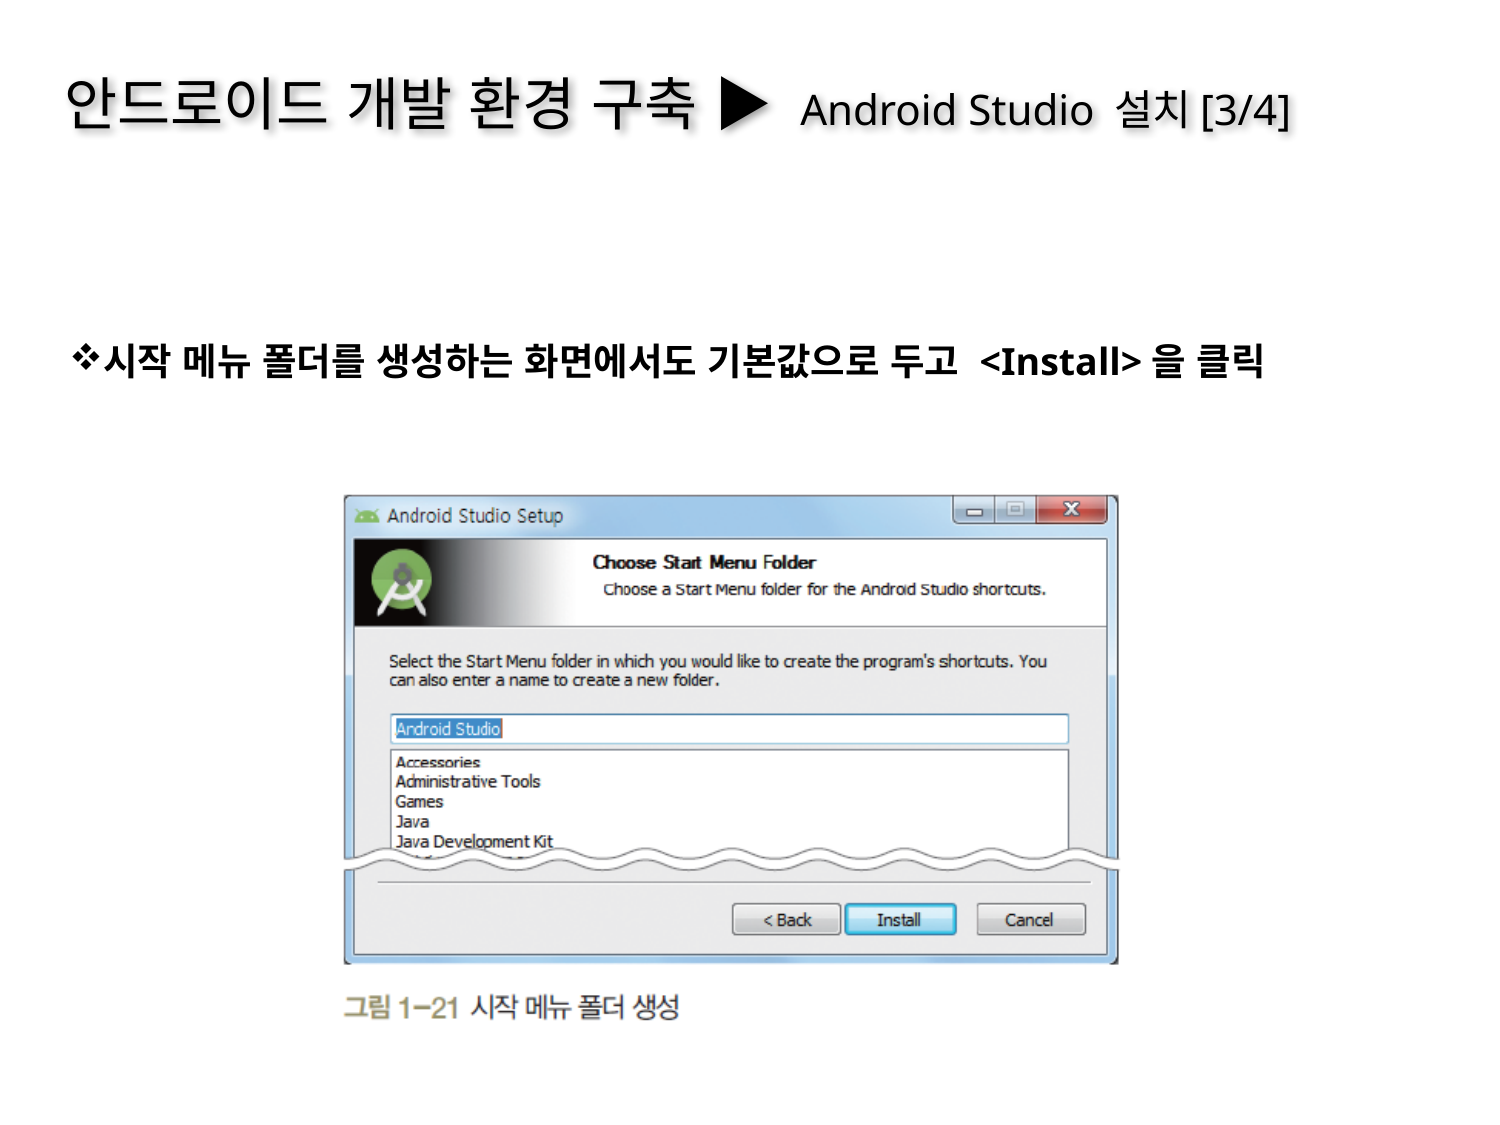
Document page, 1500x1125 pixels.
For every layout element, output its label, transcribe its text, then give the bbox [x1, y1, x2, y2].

list 시작 메뉴 폴더를 생성하는 화면에서도 기본값으로 두고 <Install>을 클릭 [54, 336, 1500, 1050]
title 안드로이드 개발 환경 구축 ▶ Android Studio 설치[3/4] [49, 54, 1500, 161]
picture [338, 489, 1125, 1028]
